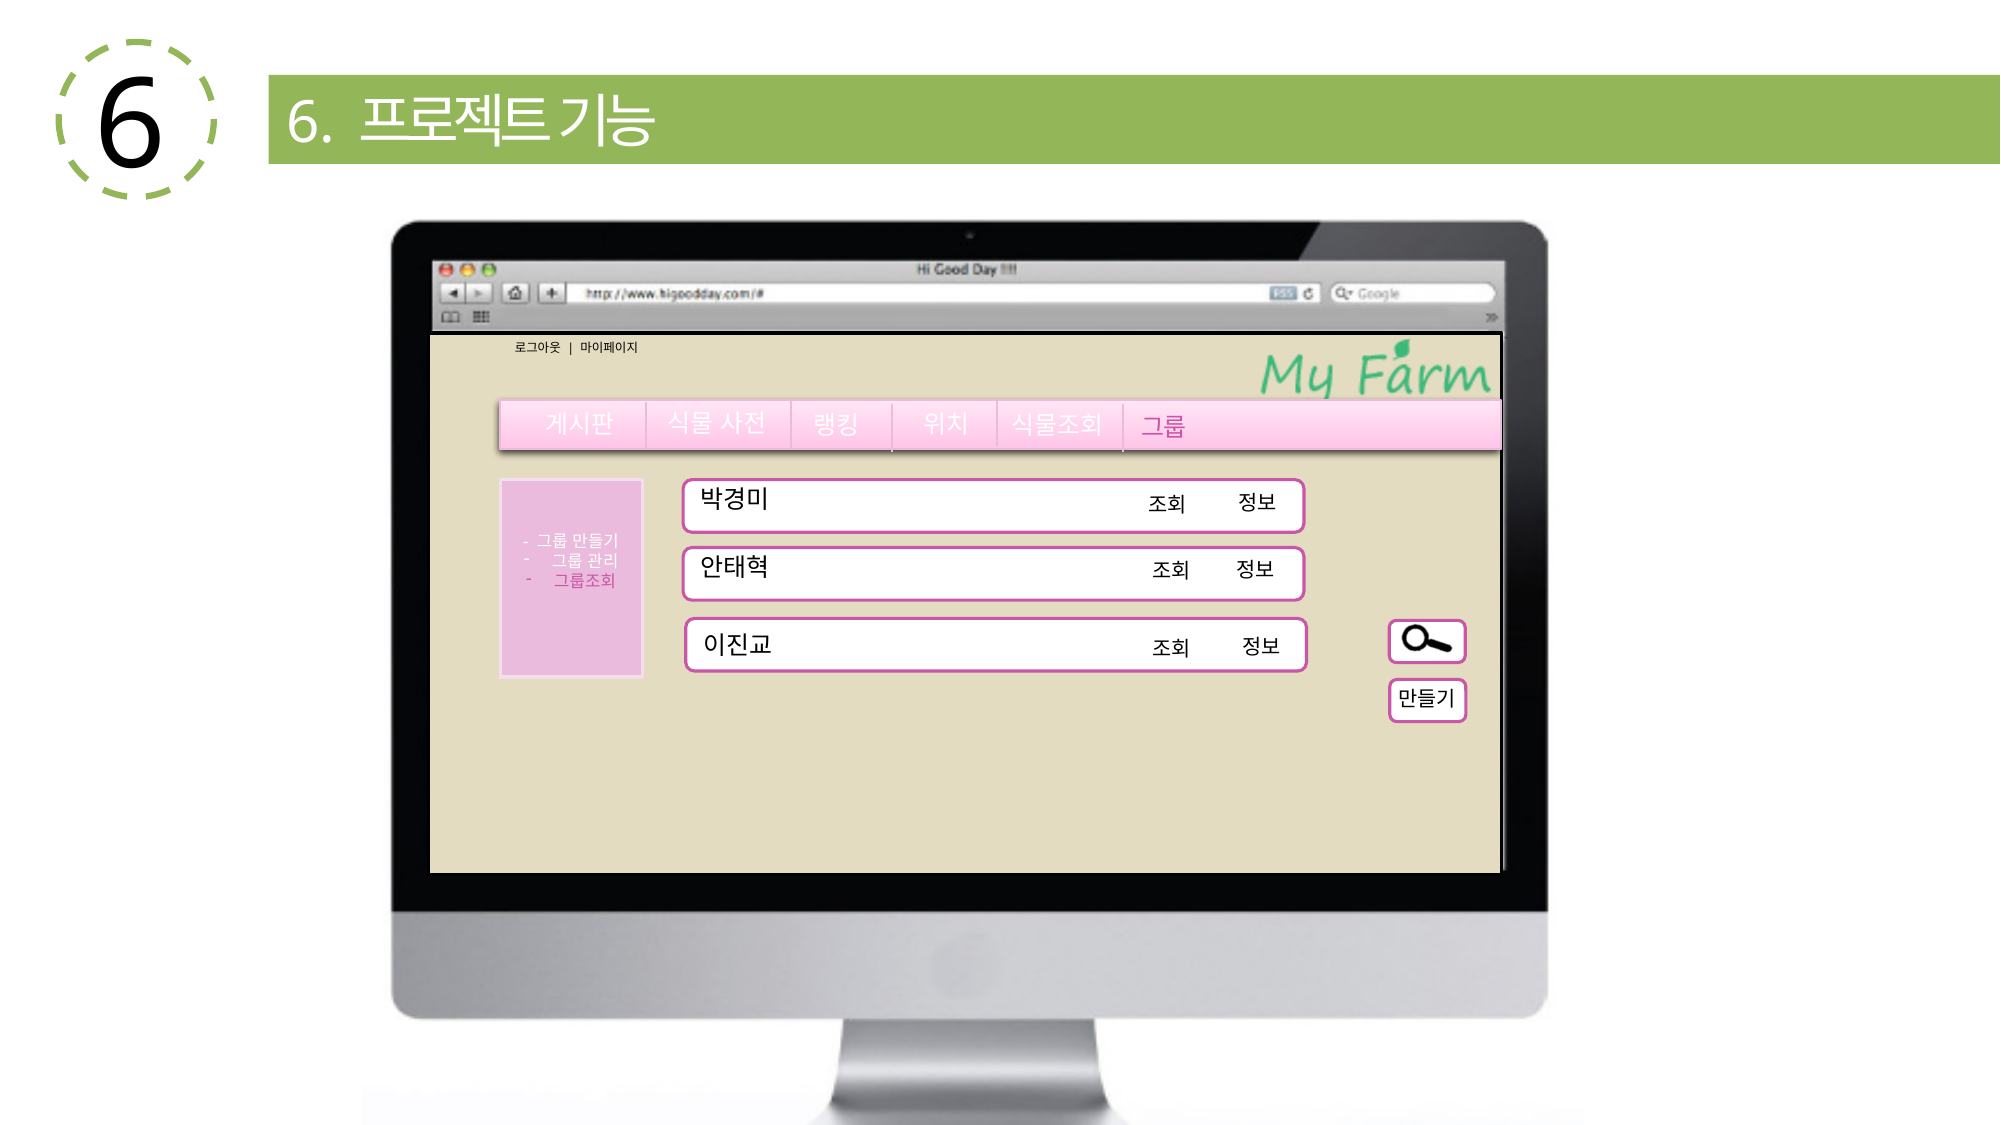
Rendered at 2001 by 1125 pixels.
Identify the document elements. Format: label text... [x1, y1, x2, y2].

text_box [51, 34, 222, 205]
picture [361, 203, 1585, 1125]
text_box [267, 73, 2000, 166]
text_box 6. 프로젝트 기능 [271, 77, 673, 162]
